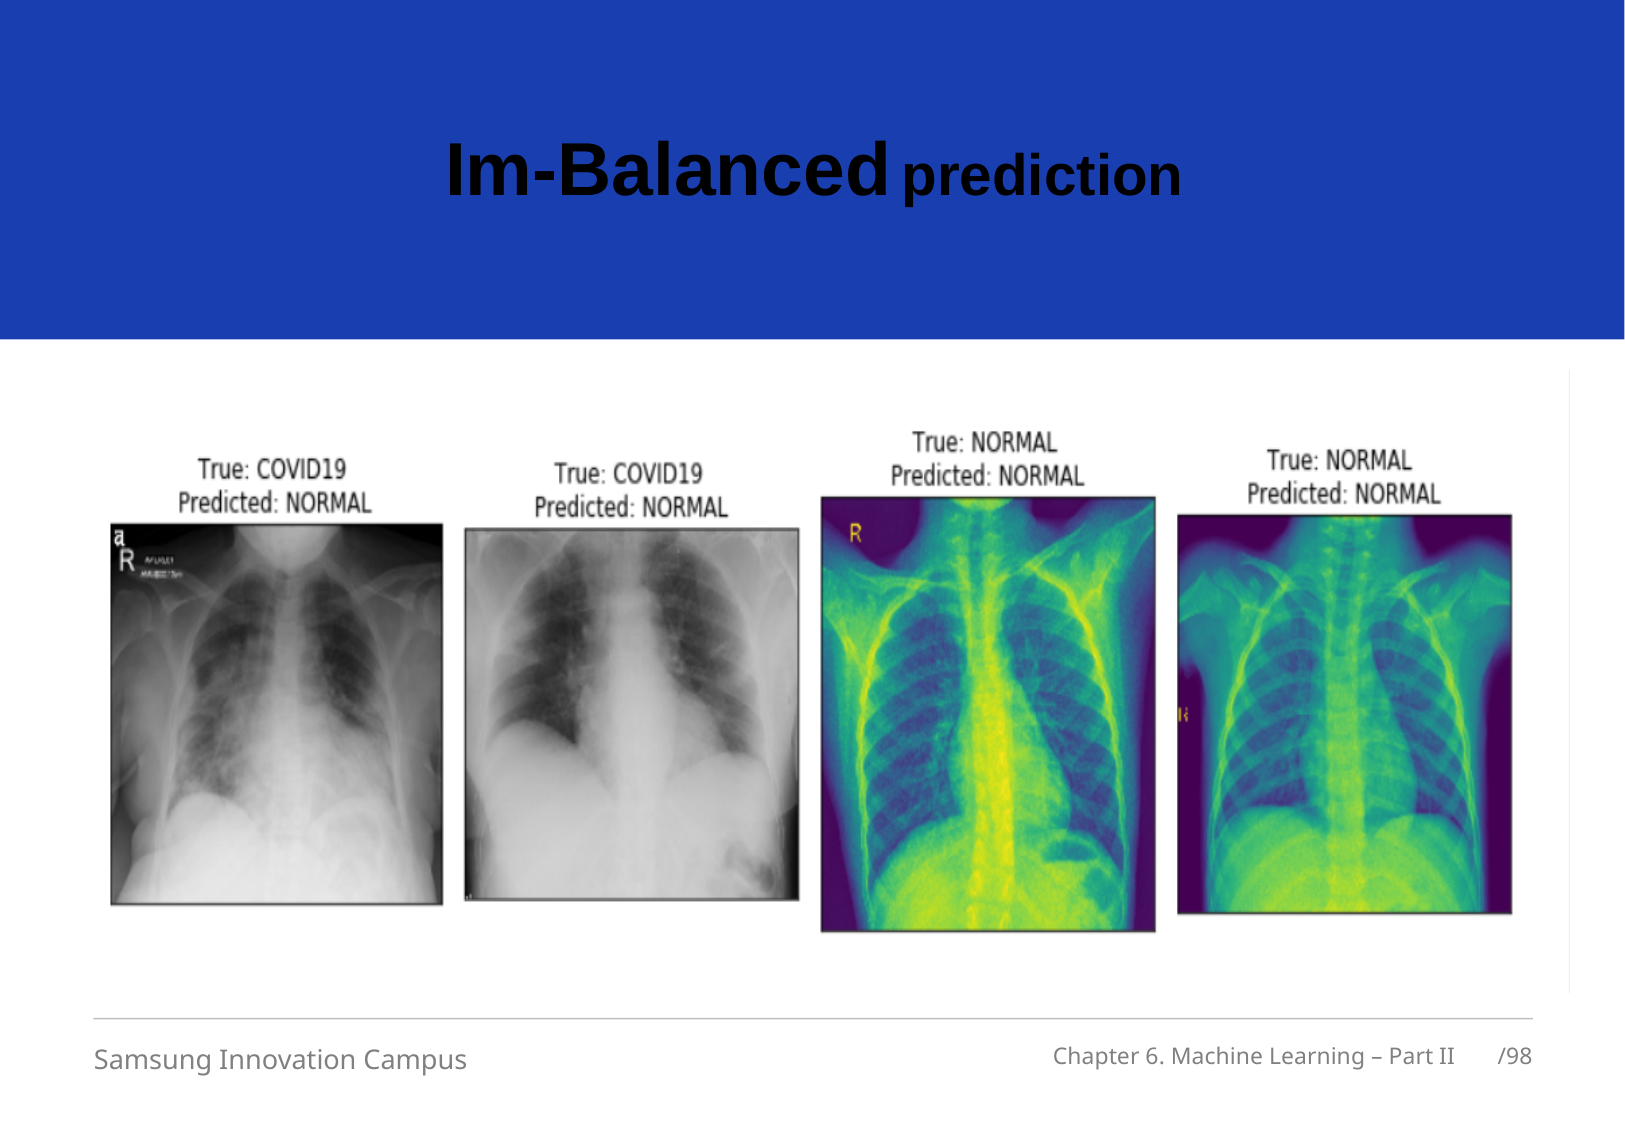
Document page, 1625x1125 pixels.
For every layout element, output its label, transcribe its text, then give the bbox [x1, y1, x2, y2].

picture [109, 368, 1570, 993]
text_box Im-Balanced prediction [414, 113, 1225, 219]
